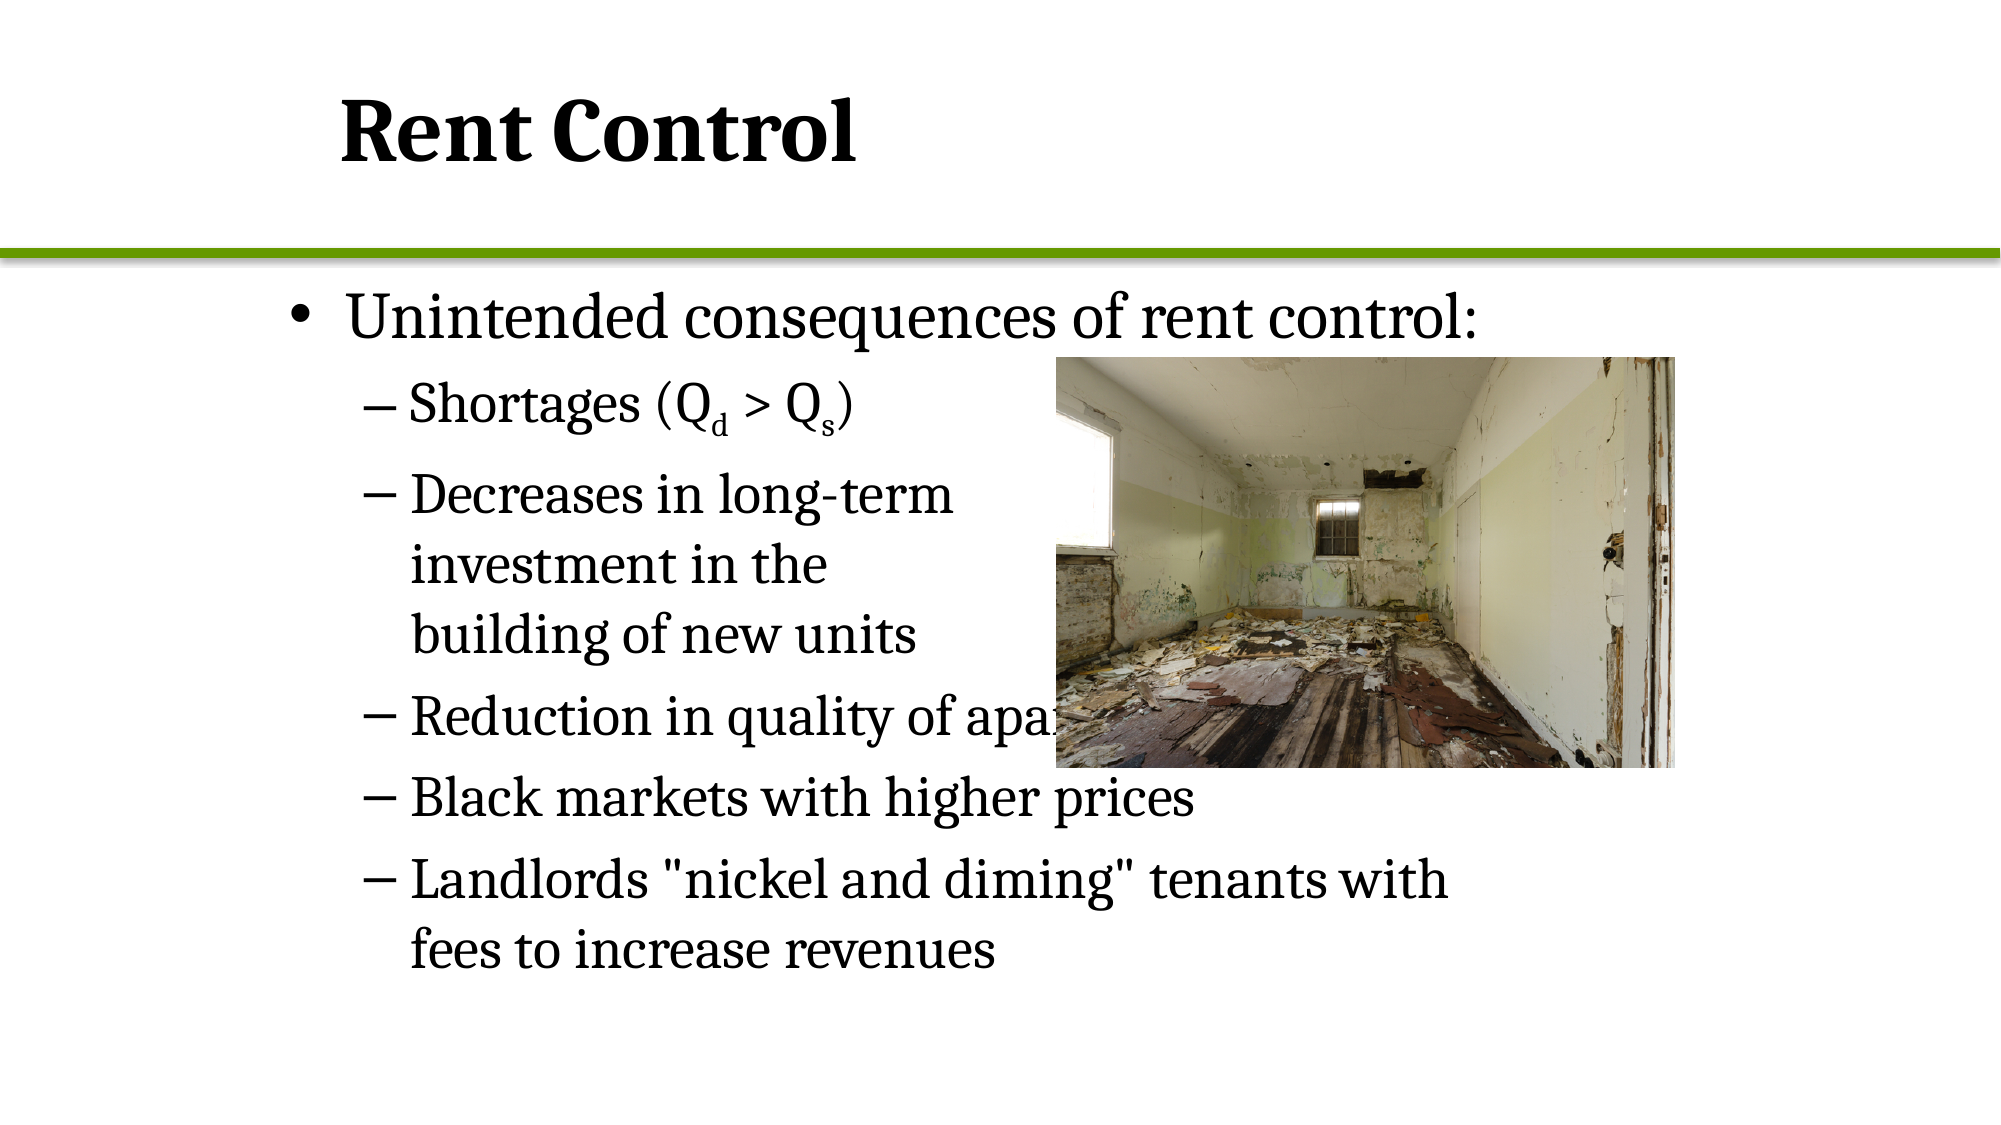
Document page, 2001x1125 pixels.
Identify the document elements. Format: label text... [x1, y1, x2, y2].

title Rent Control [324, 0, 1675, 251]
picture [1055, 357, 1676, 768]
list Unintended consequences of rent control: Shortages (Qd > Qs) Decreases in long-term investment in the building of new units Reduction in quality of apartments Black markets with higher prices Landlords "nickel and diming" tenants with fees to increase revenues [273, 264, 1498, 1077]
